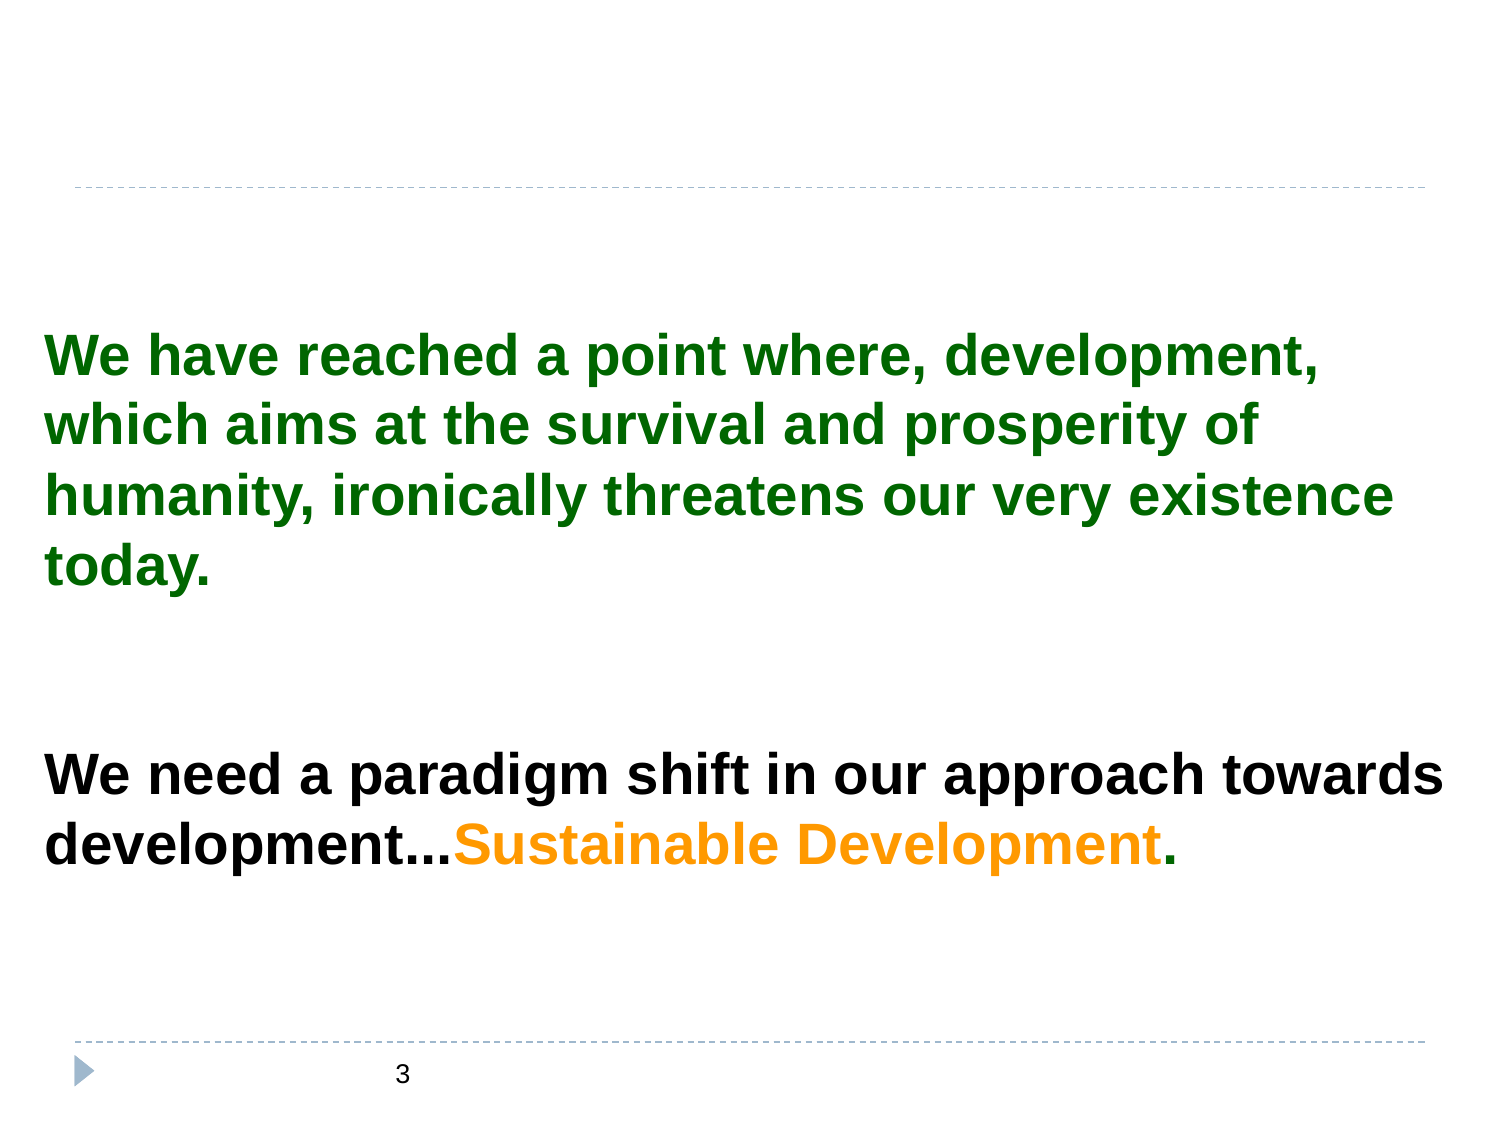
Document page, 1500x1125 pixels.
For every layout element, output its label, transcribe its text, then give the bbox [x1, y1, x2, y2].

list We have reached a point where, development, which aims at the survival and prosperity of humanity, ironically threatens our very existence today. We need a paradigm shift in our approach towards development...Sustainable Development. [29, 161, 1471, 1078]
slide_number ‹#› [100, 1042, 426, 1103]
